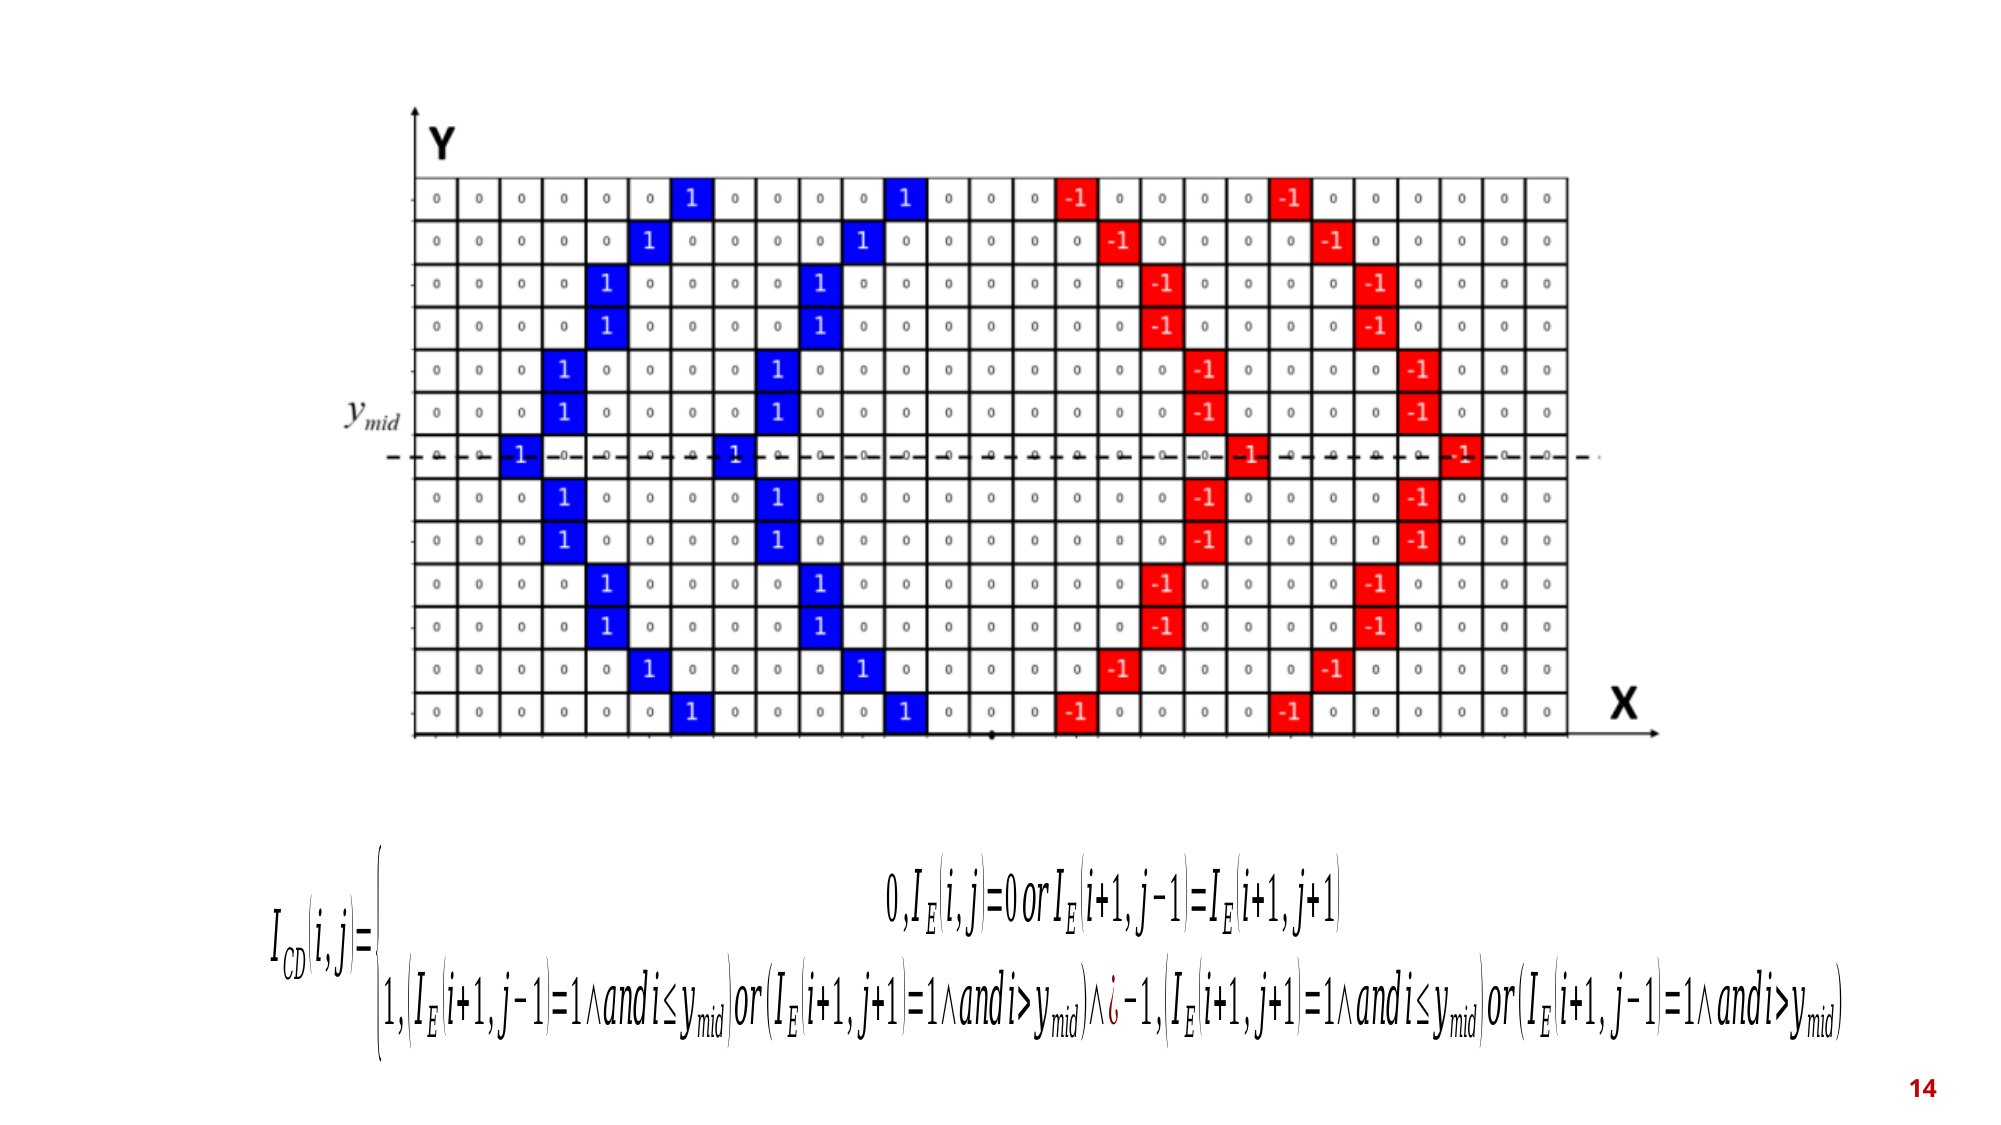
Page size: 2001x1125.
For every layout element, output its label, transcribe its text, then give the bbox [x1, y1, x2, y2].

slide_number 14 [1502, 1065, 1953, 1125]
picture [311, 100, 1689, 760]
